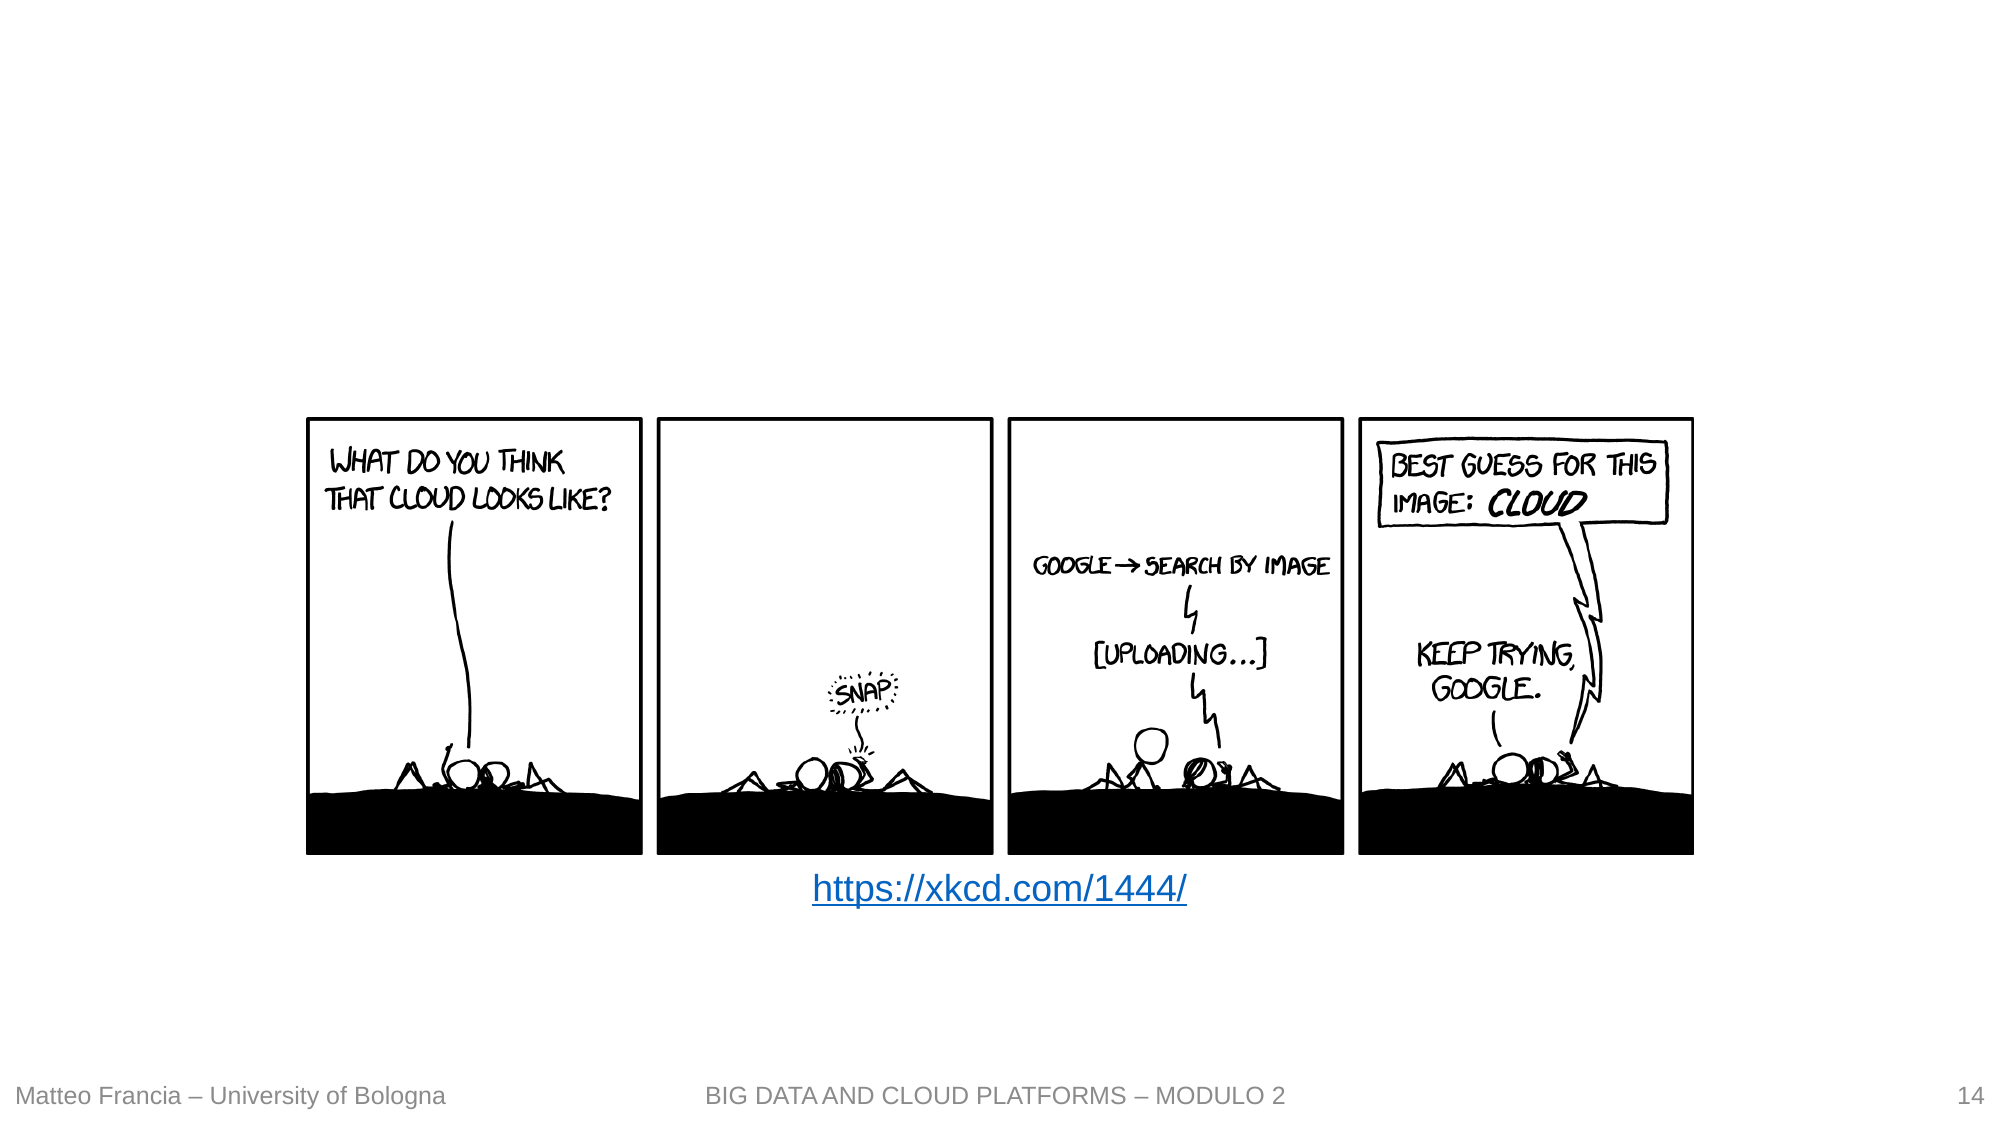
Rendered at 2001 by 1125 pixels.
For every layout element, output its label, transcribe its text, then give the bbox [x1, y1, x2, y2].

text_box https://xkcd.com/1444/ [306, 856, 1694, 917]
footer Matteo Francia – University of Bologna [0, 1065, 466, 1125]
slide_number 14 [1550, 1065, 2000, 1125]
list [306, 417, 1694, 855]
